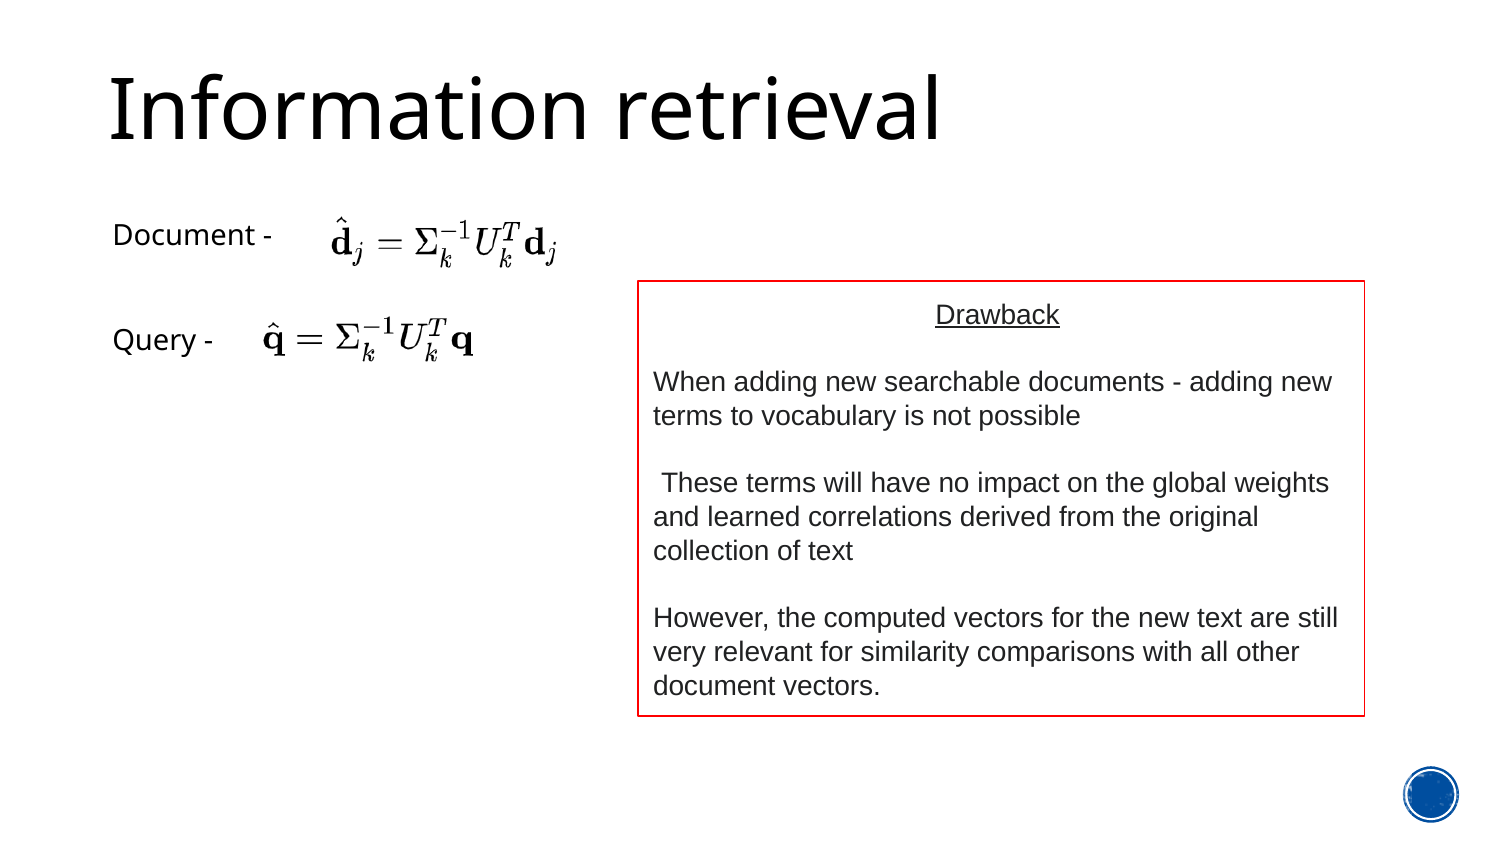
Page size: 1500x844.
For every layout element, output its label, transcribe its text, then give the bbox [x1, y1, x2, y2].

picture [277, 190, 639, 293]
picture [253, 302, 482, 374]
text_box Drawback When adding new searchable documents - adding new terms to vocabulary is not possible These terms will have no impact on the global weights and learned correlations derived from the original collection of text However, the computed vectors for the new text are still very relevant for similarity comparisons with all other document vectors. [638, 281, 1365, 716]
text_box [301, 603, 1340, 726]
title Information retrieval [97, 12, 1335, 211]
text_box Document - Query - [97, 201, 275, 372]
picture [1402, 766, 1460, 823]
